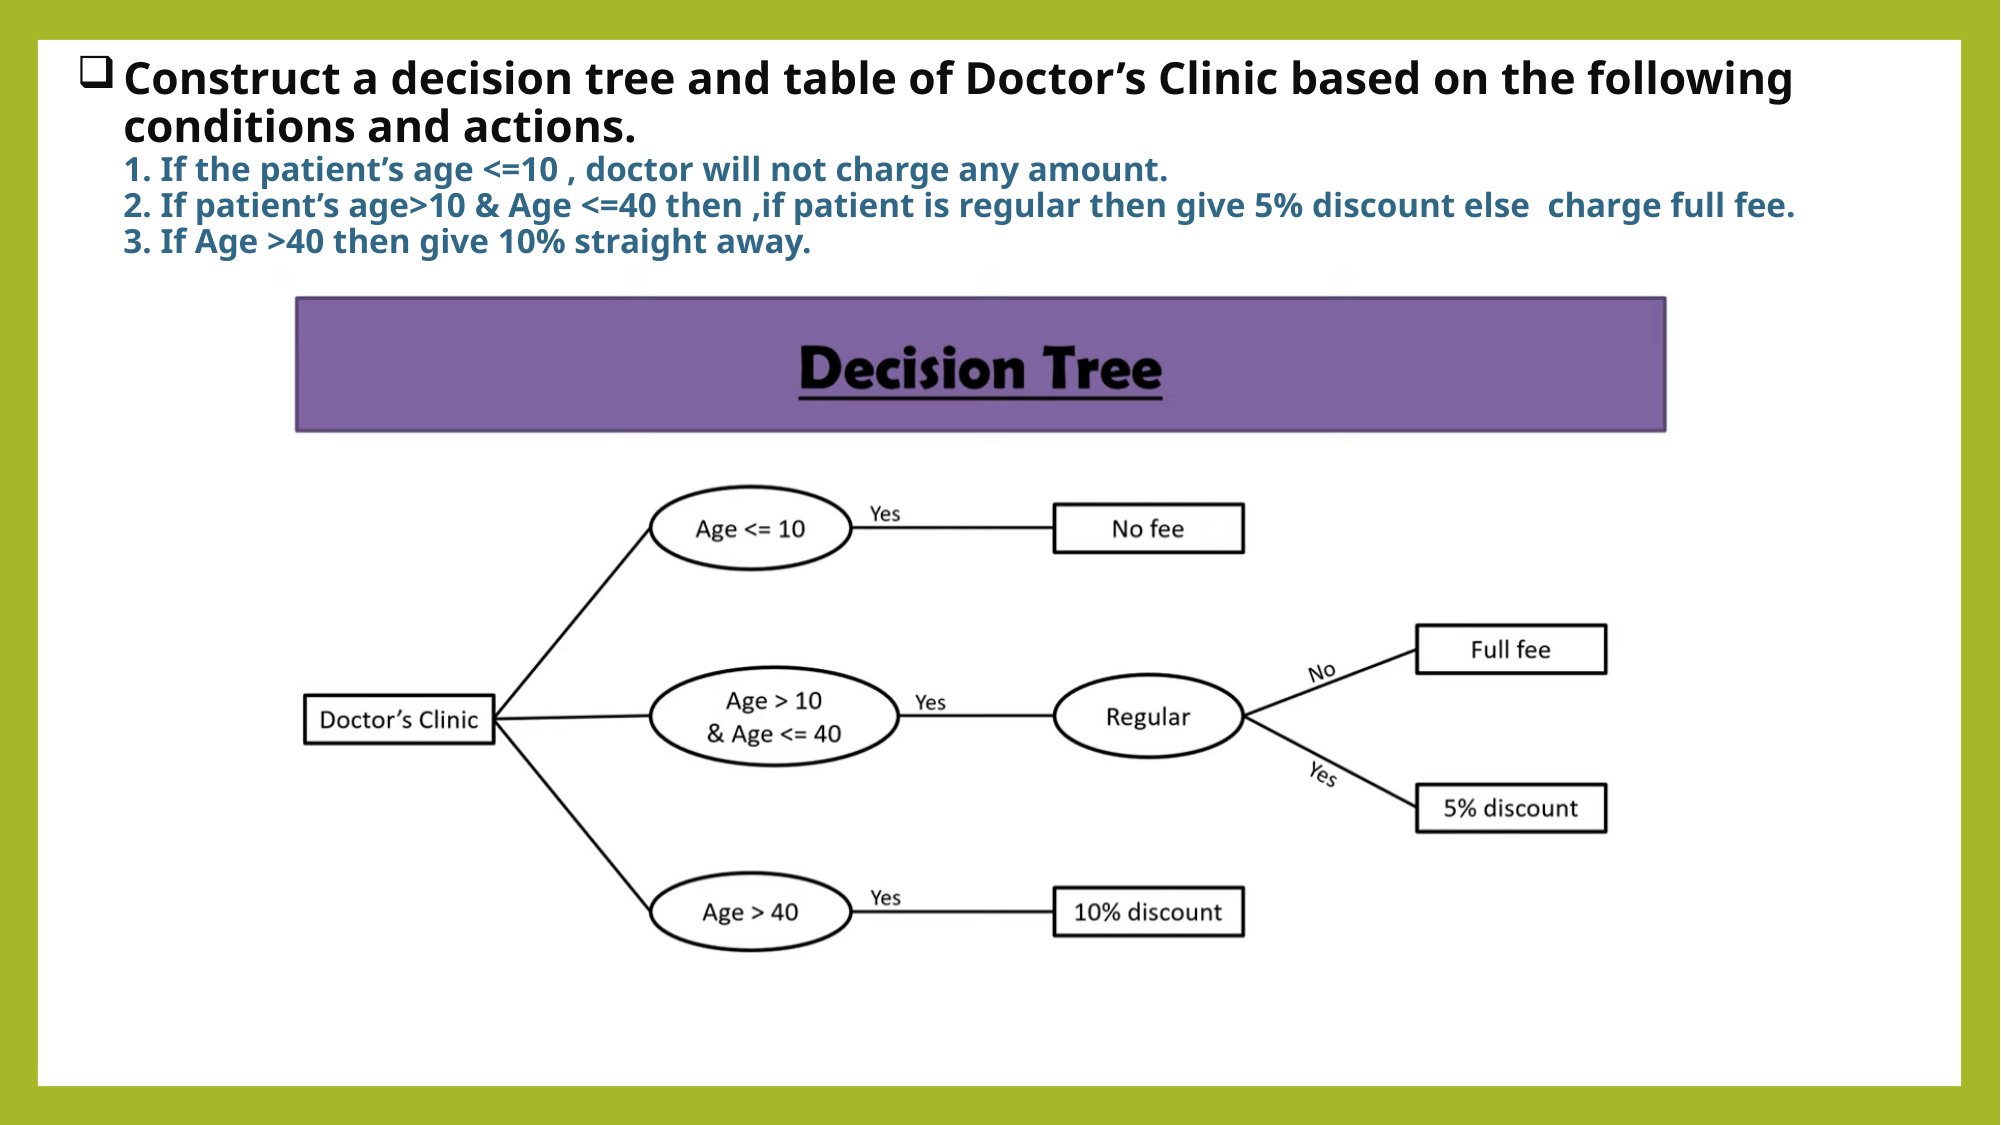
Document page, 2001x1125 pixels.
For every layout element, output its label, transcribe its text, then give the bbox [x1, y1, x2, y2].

title Construct a decision tree and table of Doctor’s Clinic based on the following conditions and actions. 1. If the patient’s age <=10 , doctor will not charge any amount. 2. If patient’s age>10 & Age <=40 then ,if patient is regular then give 5% discount else charge full fee. 3. If Age >40 then give 10% straight away. [61, 47, 1933, 270]
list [273, 269, 1688, 1065]
